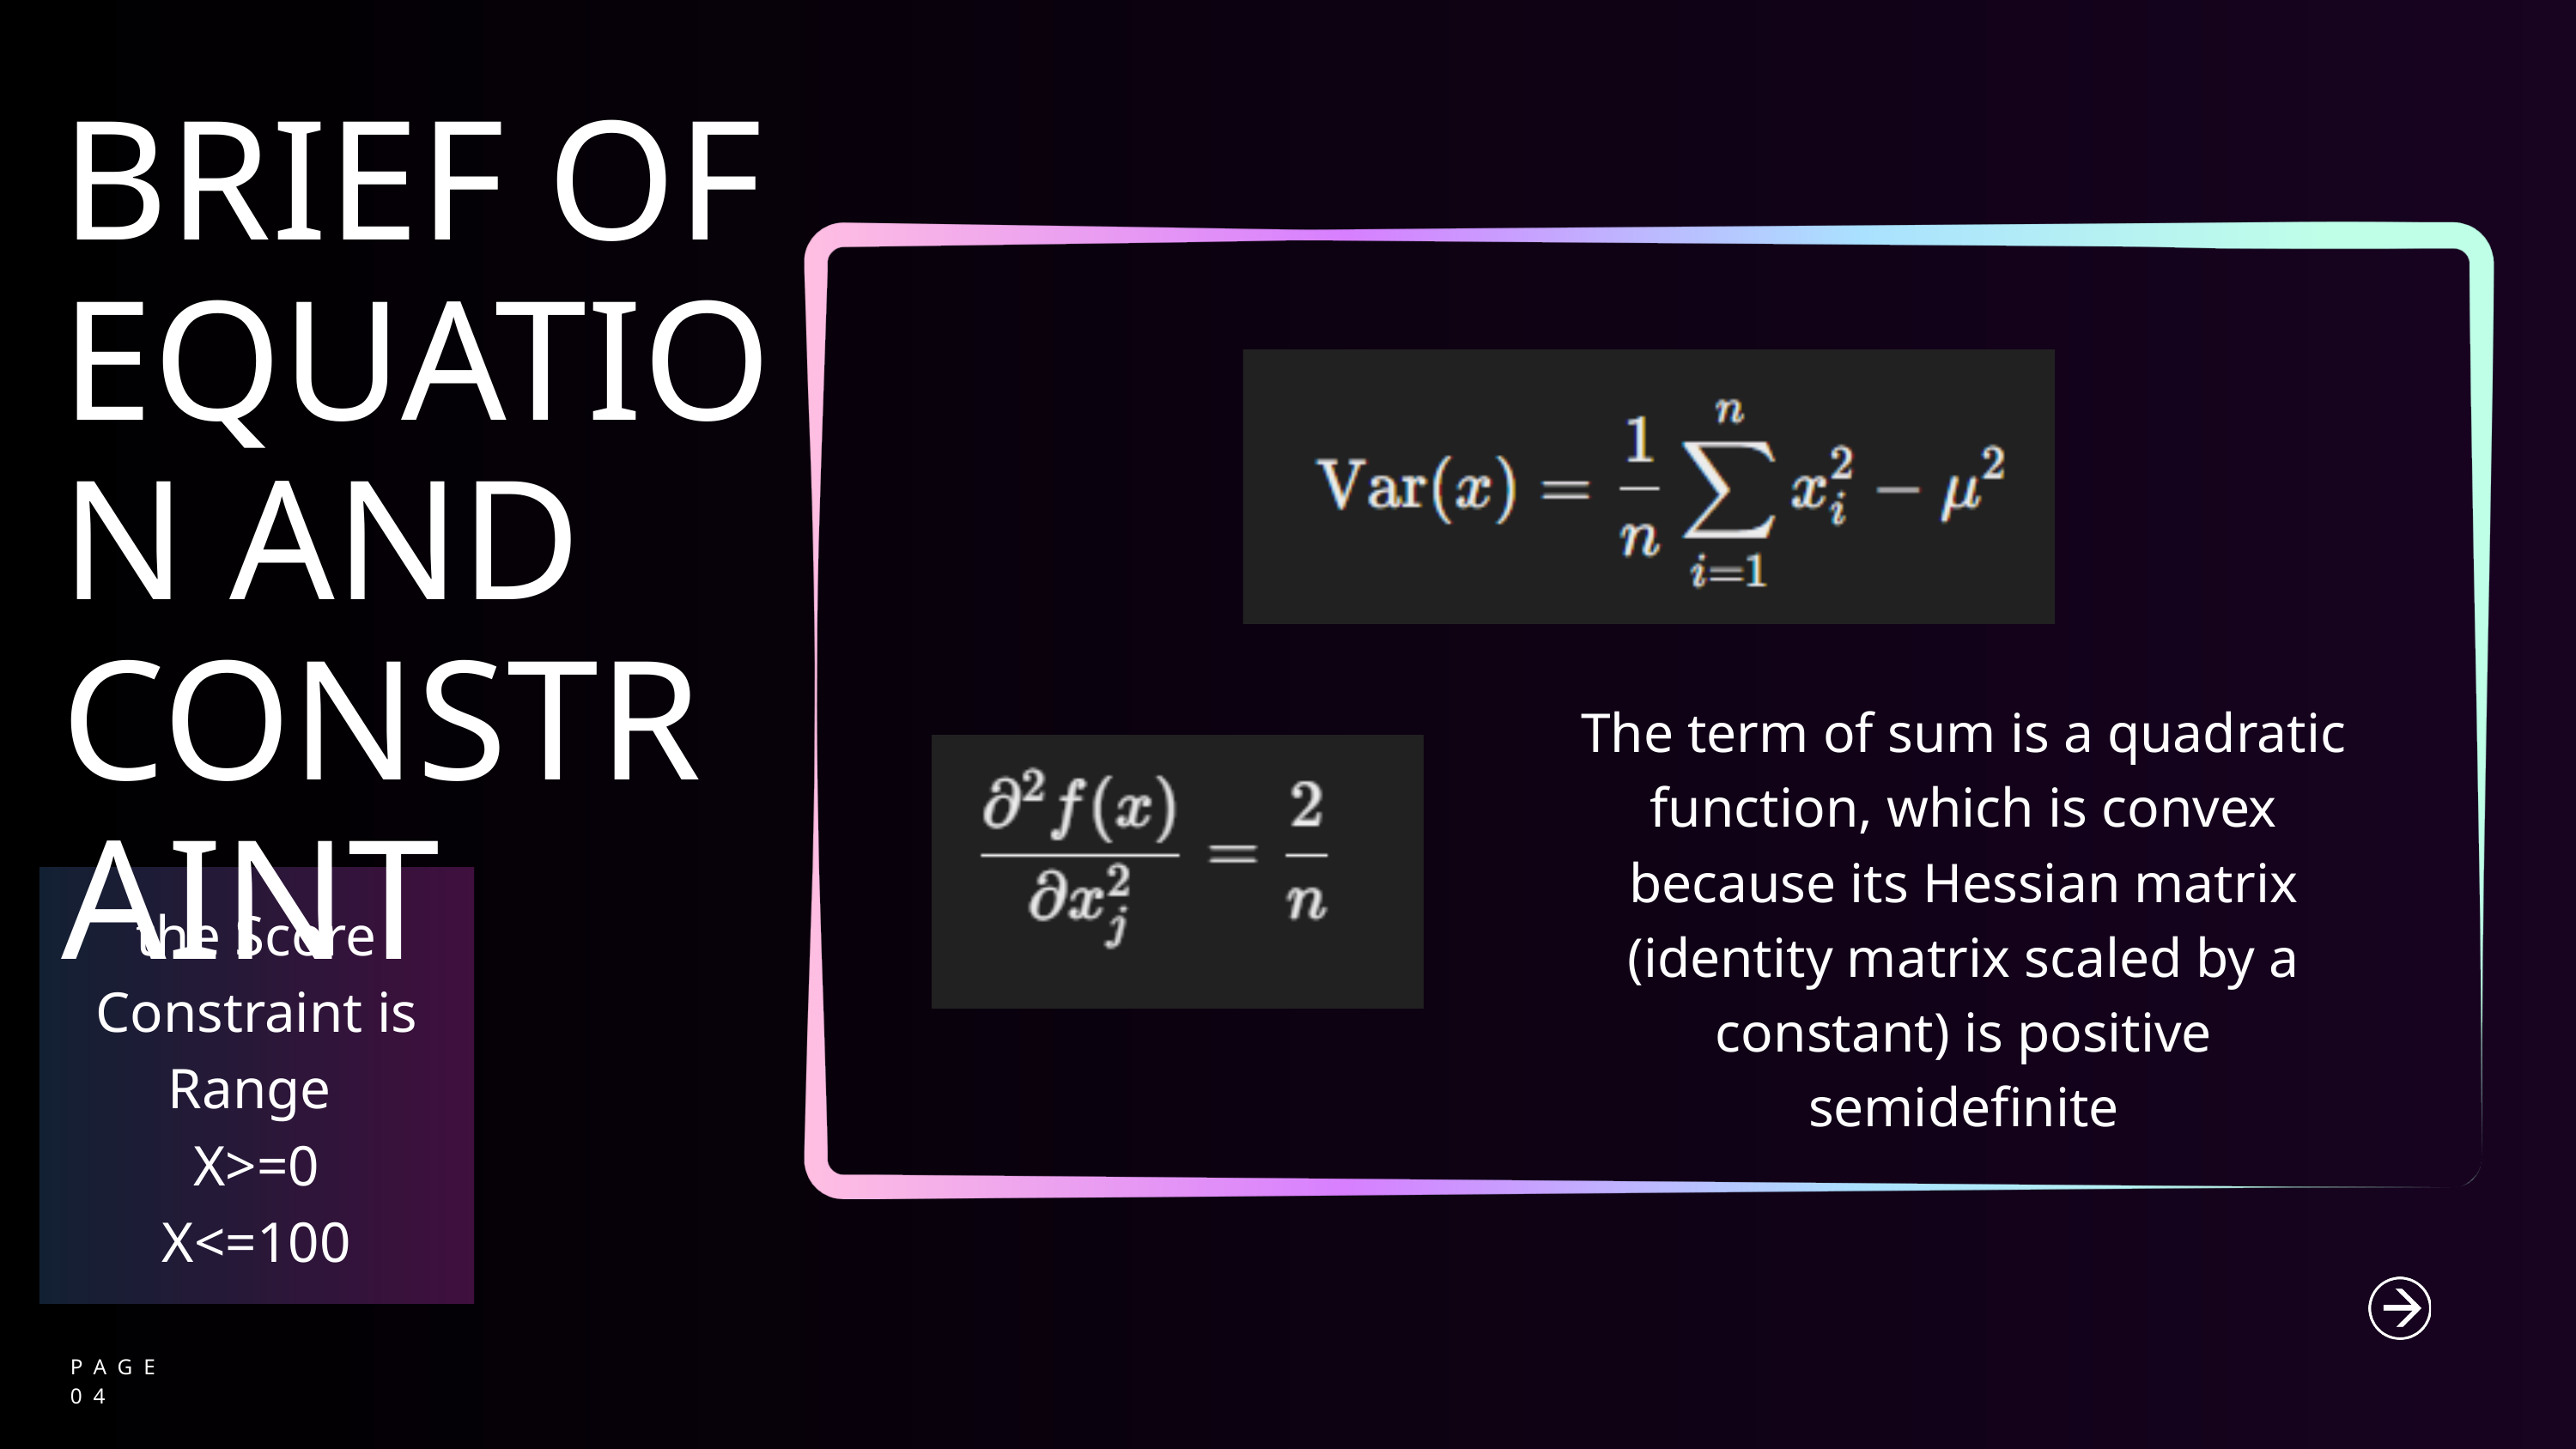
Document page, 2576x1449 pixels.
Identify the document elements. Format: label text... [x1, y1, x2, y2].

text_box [39, 866, 475, 1304]
picture [932, 735, 1425, 1009]
text_box PAGE 04 [70, 1349, 257, 1408]
text_box The term of sum is a quadratic function, which is convex because its Hessian matrix (identity matrix scaled by a constant) is positive semidefinite [1558, 688, 2370, 1138]
text_box BRIEF OF EQUATION AND CONSTRAINT [61, 93, 804, 993]
text_box [803, 221, 2495, 1199]
text_box [2368, 1276, 2432, 1340]
text_box [1242, 349, 2056, 624]
